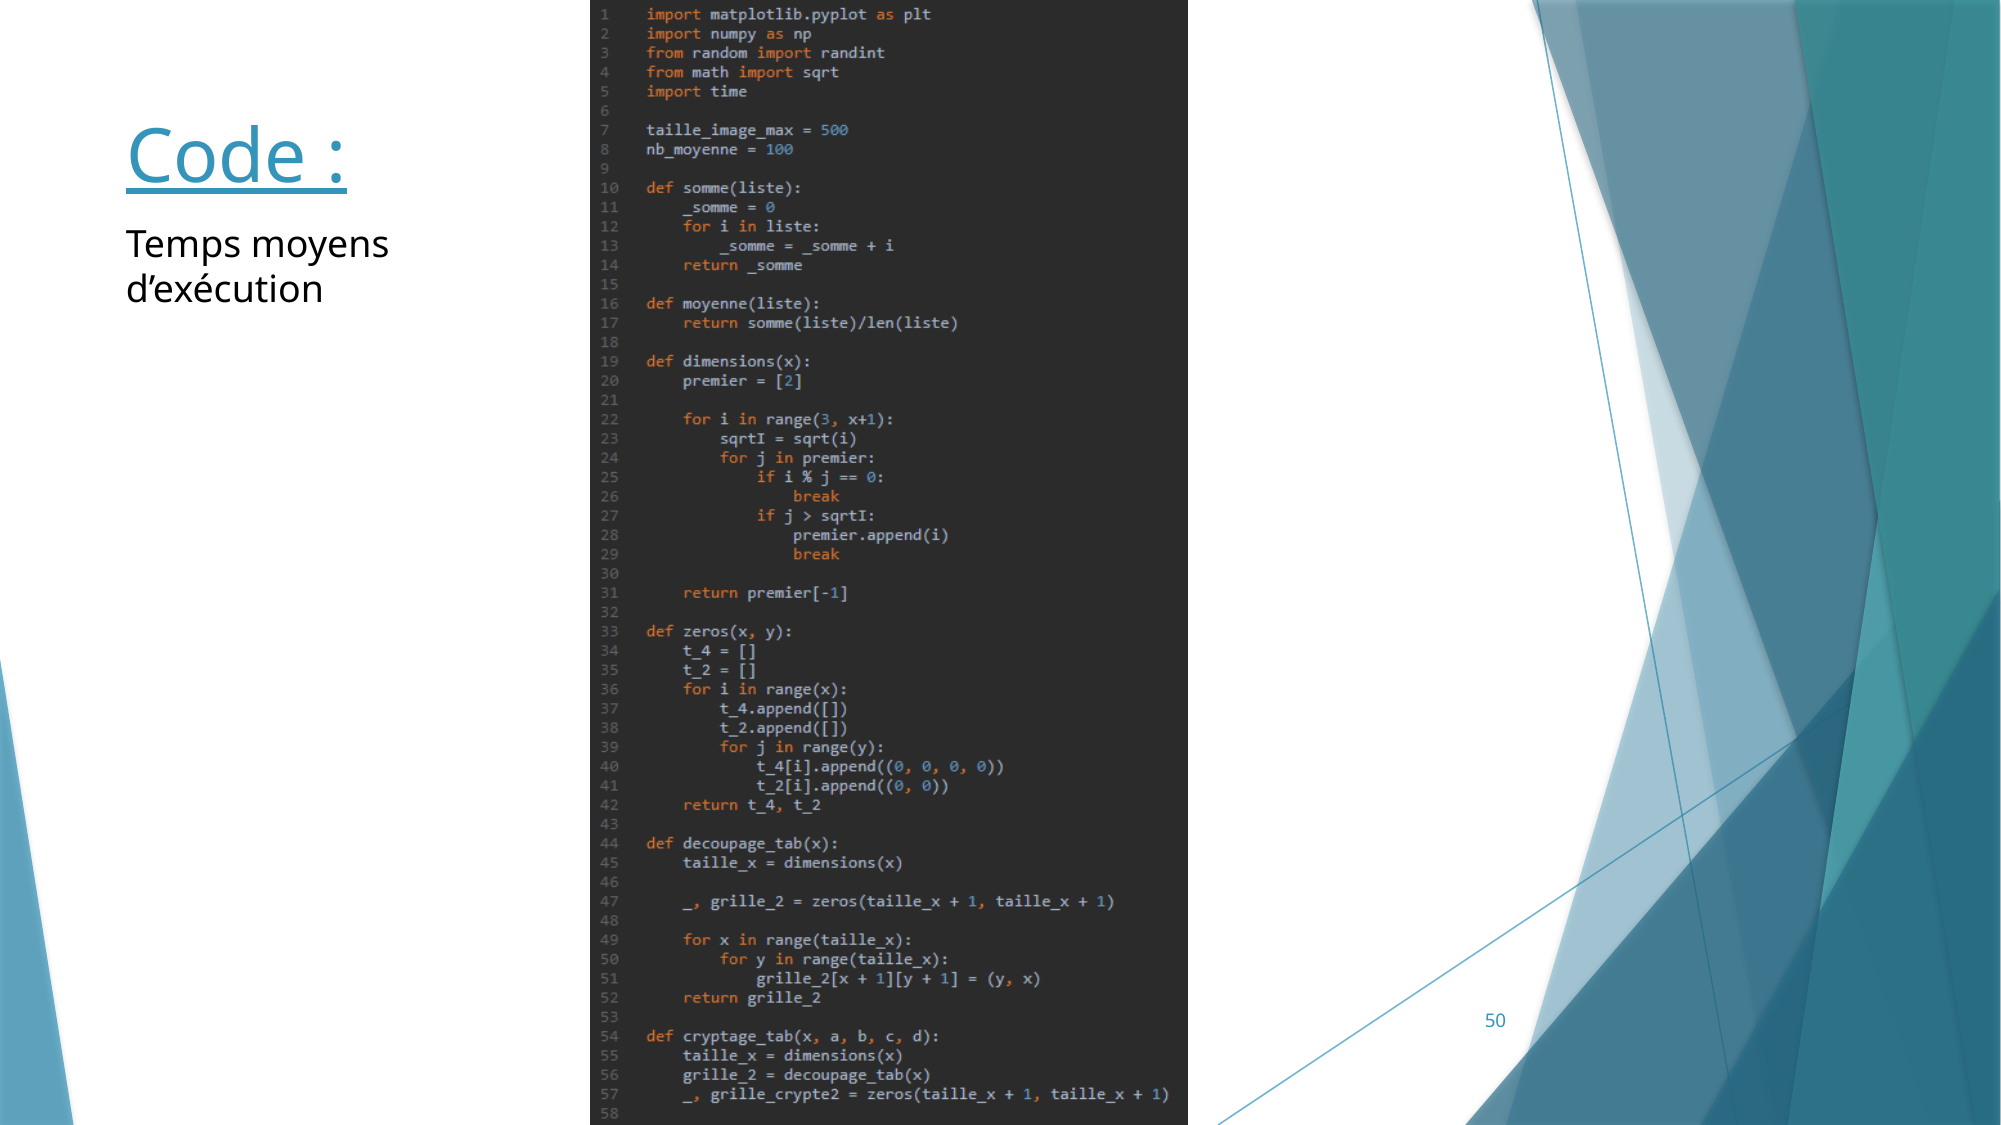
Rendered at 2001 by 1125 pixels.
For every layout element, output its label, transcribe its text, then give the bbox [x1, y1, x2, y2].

picture [590, 0, 1189, 1125]
title Code : [111, 99, 366, 212]
slide_number 50 [1409, 991, 1522, 1051]
text_box Temps moyens d’exécution [111, 212, 585, 318]
